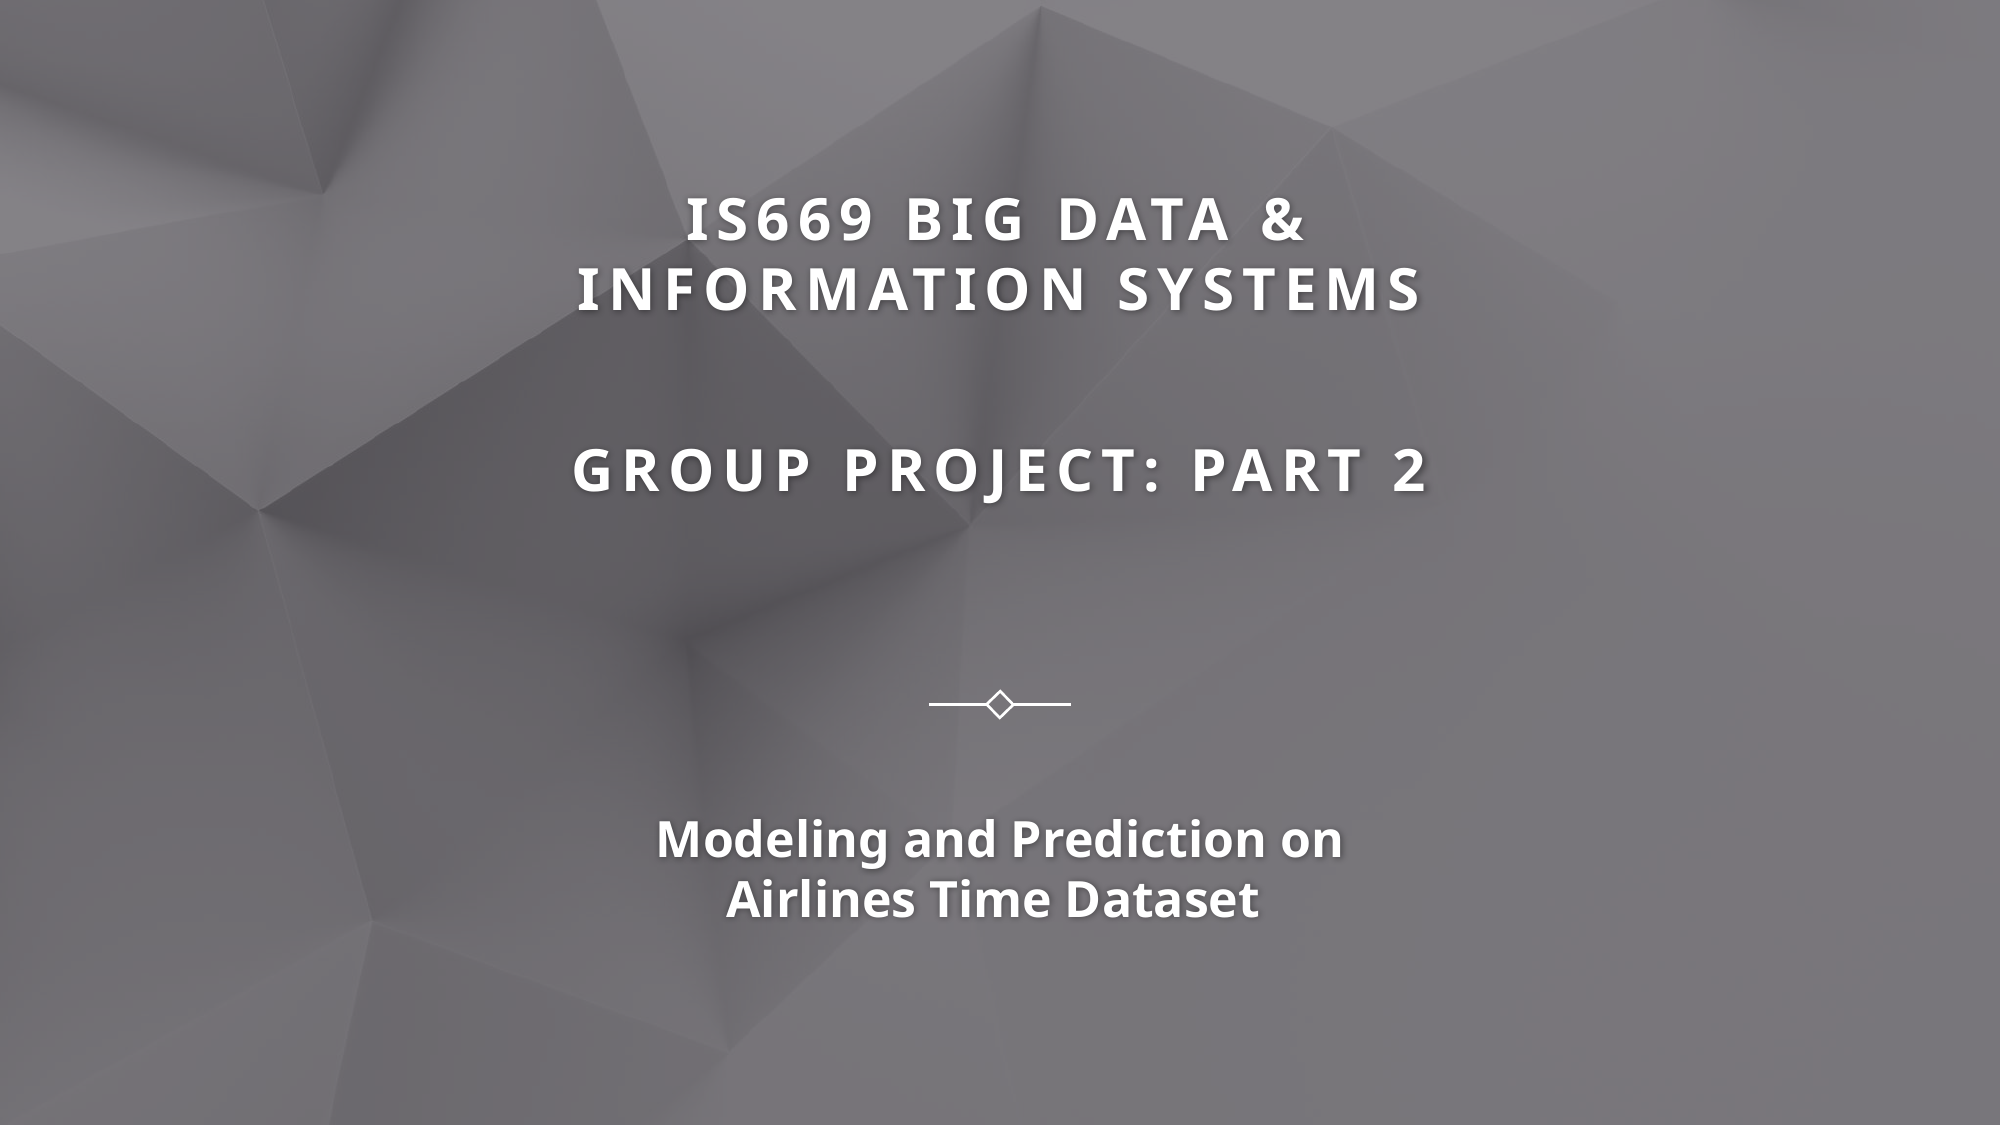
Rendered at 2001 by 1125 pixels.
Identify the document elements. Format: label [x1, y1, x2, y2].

picture [0, 0, 2000, 1125]
text_box [928, 695, 1072, 715]
